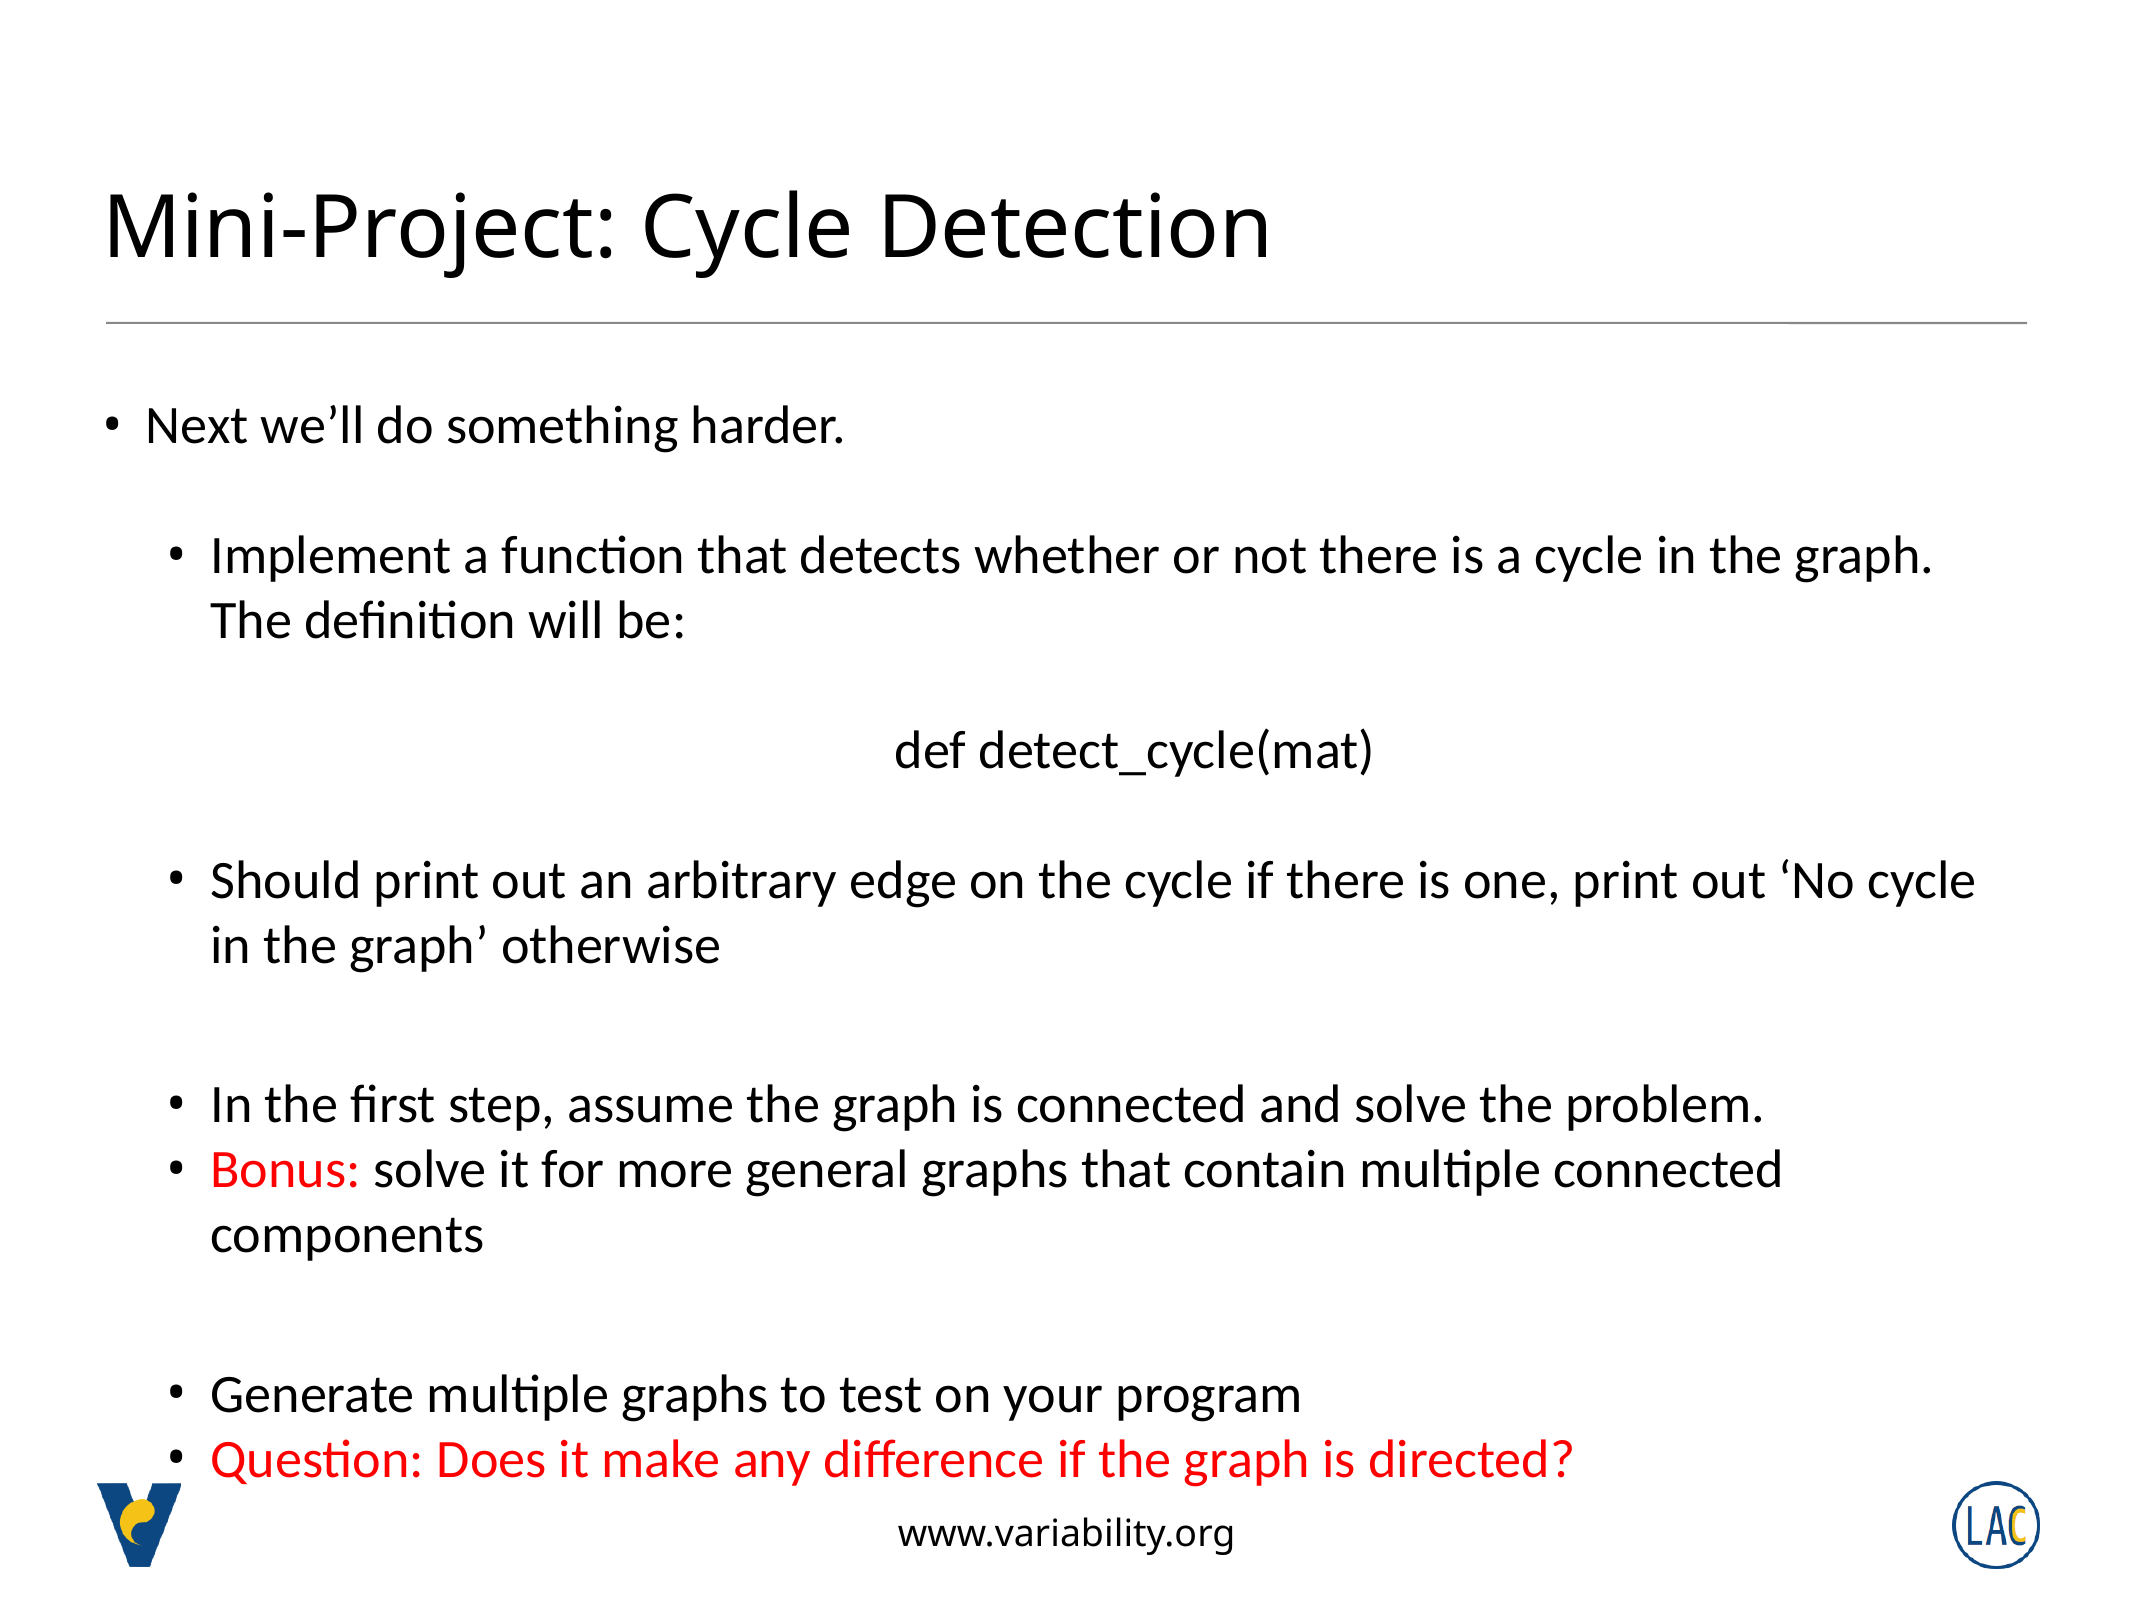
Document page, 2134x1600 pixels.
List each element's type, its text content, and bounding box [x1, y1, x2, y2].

list Next we’ll do something harder. Implement a function that detects whether or not there is a cycle in the graph. The definition will be: def detect_cycle(mat) Should print out an arbitrary edge on the cycle if there is one, print out ‘No cycle in the graph’ otherwise In the first step, assume the graph is connected and solve the problem. Bonus: solve it for more general graphs that contain multiple connected components Generate multiple graphs to test on your program Question: Does it make any difference if the graph is directed? [93, 381, 2040, 1459]
picture [97, 1483, 181, 1567]
picture [1952, 1481, 2040, 1569]
title Mini-Project: Cycle Detection [93, 54, 2040, 284]
